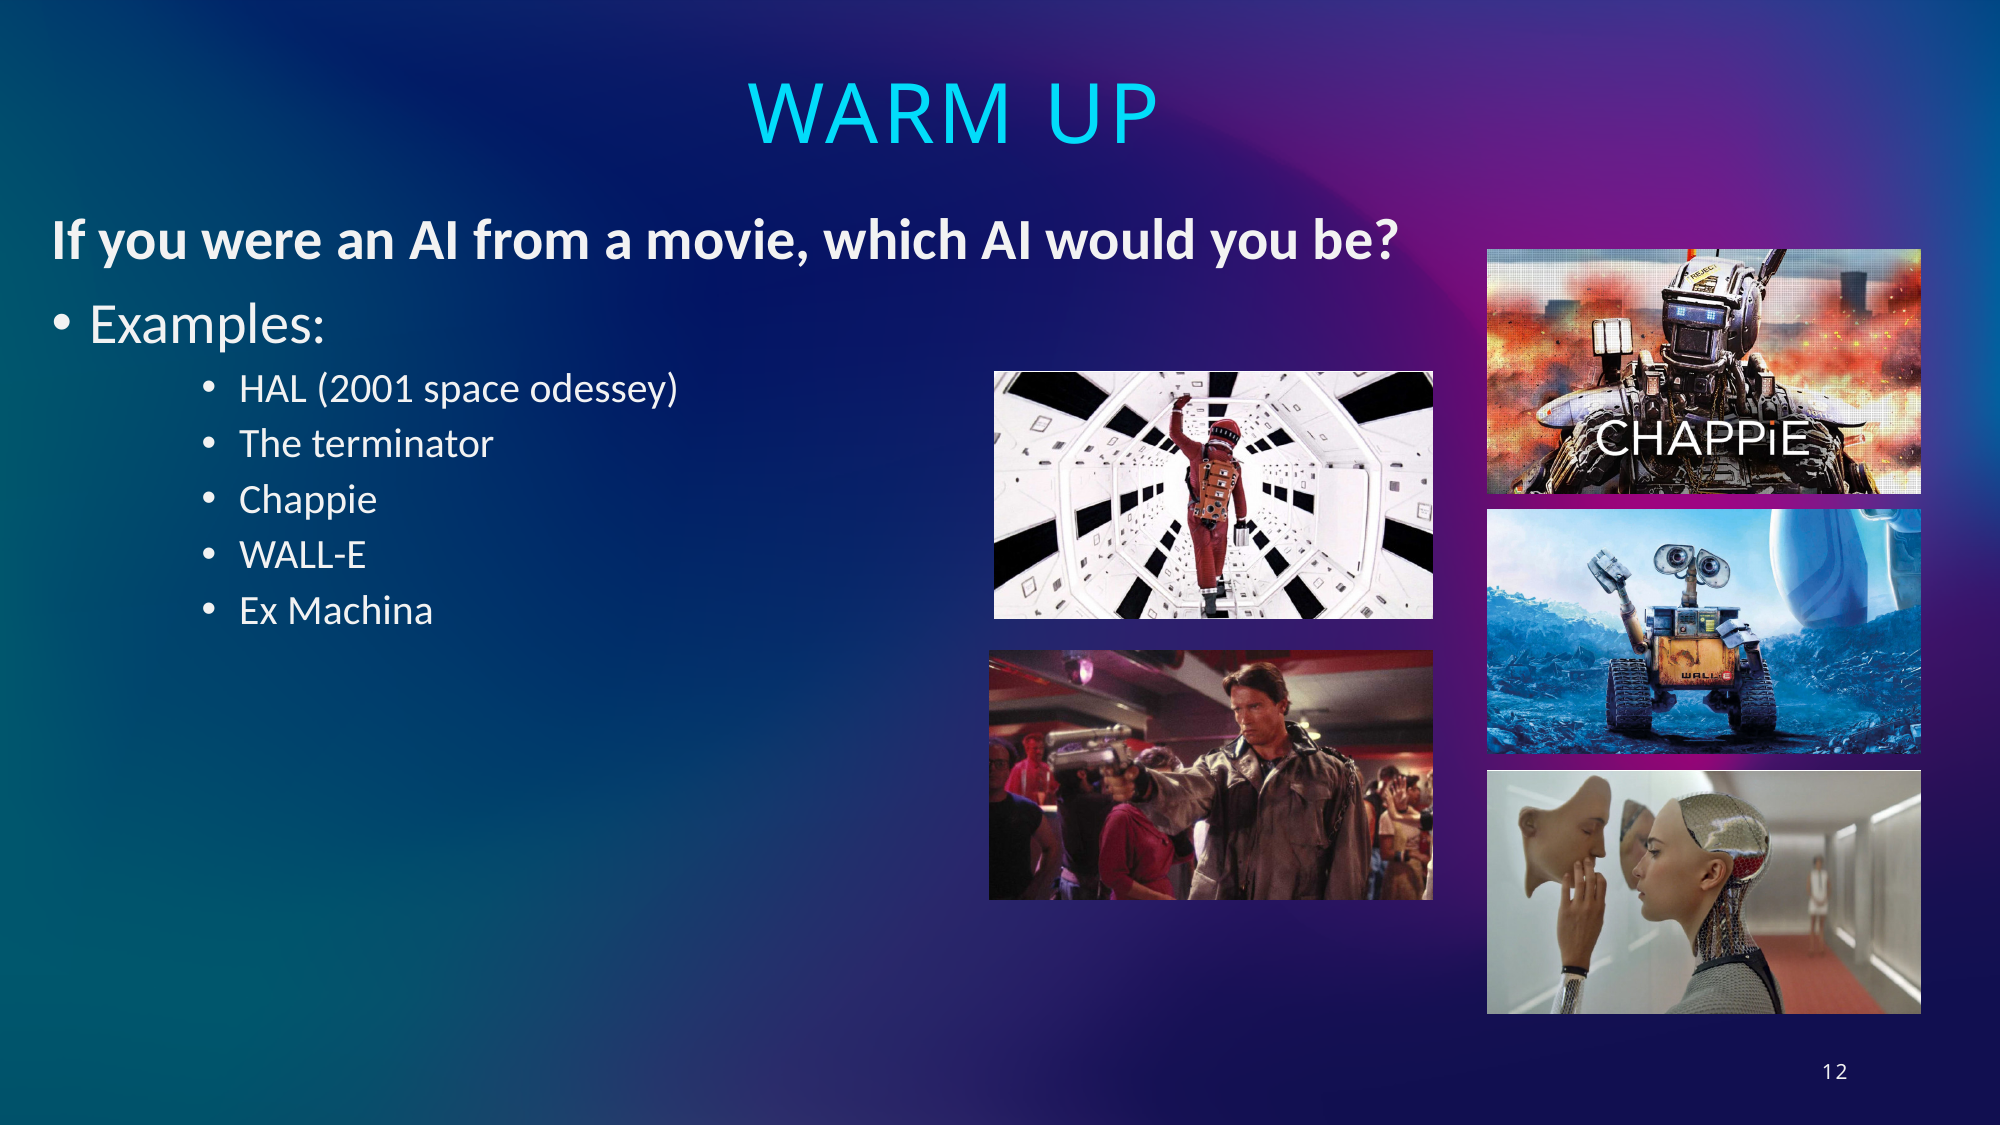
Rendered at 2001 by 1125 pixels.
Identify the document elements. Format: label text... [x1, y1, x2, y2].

list If you were an AI from a movie, which AI would you be? Examples: HAL (2001 space odessey) The terminator Chappie WALL-E Ex Machina [36, 201, 1680, 951]
picture [1537, 703, 1546, 709]
slide_number 12 [1412, 1042, 1863, 1103]
list warm up [131, 63, 1776, 217]
picture [0, 0, 2000, 1125]
picture [993, 371, 1433, 619]
picture [989, 650, 1433, 900]
